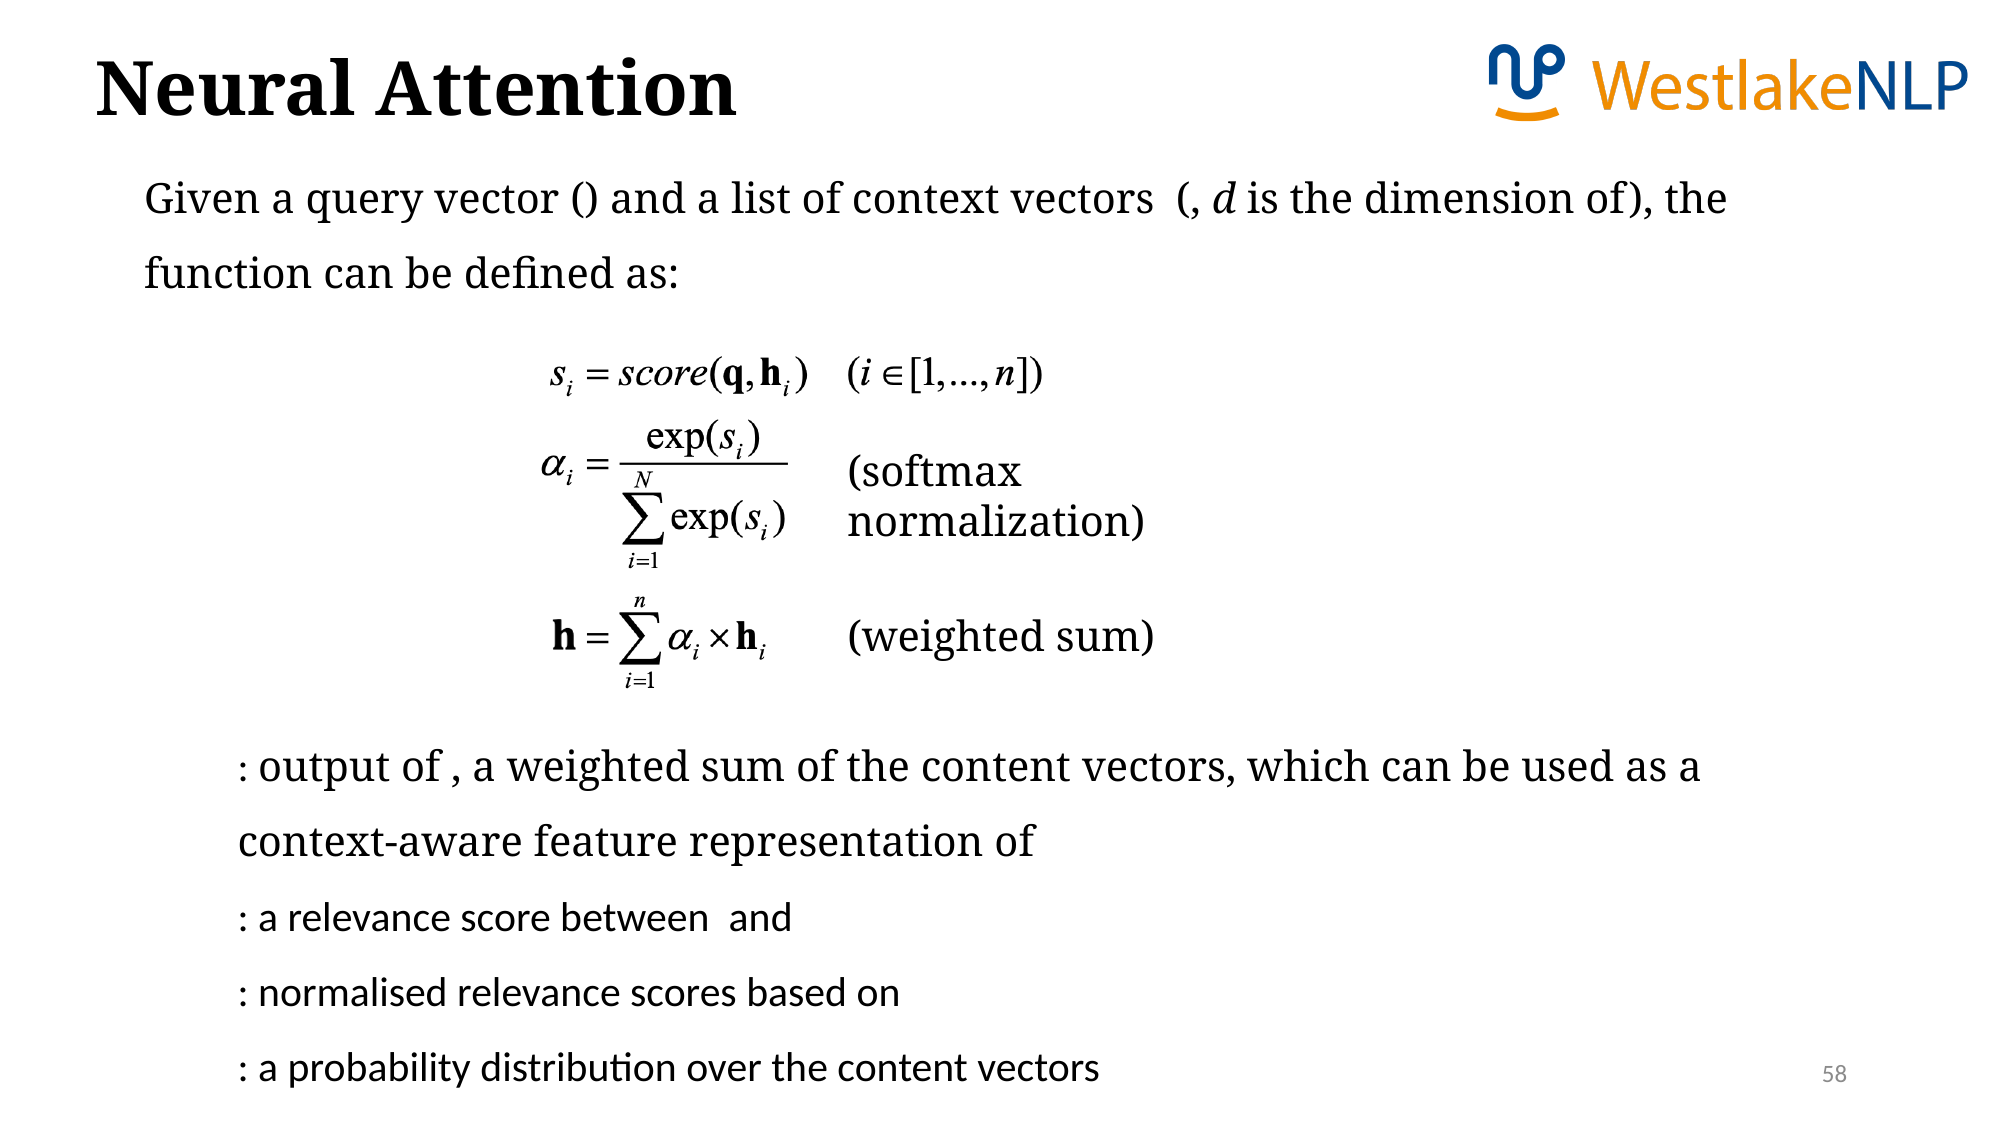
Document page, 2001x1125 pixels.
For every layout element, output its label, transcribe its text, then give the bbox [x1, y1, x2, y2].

text_box Neural Attention [80, 33, 755, 139]
text_box [351, 204, 1648, 291]
text_box (softmax normalization) [1045, 437, 1302, 552]
slide_number 58 [1412, 1042, 1863, 1103]
picture [1459, 0, 2000, 170]
picture [538, 351, 1045, 693]
text_box (weighted sum) [1045, 602, 1212, 668]
